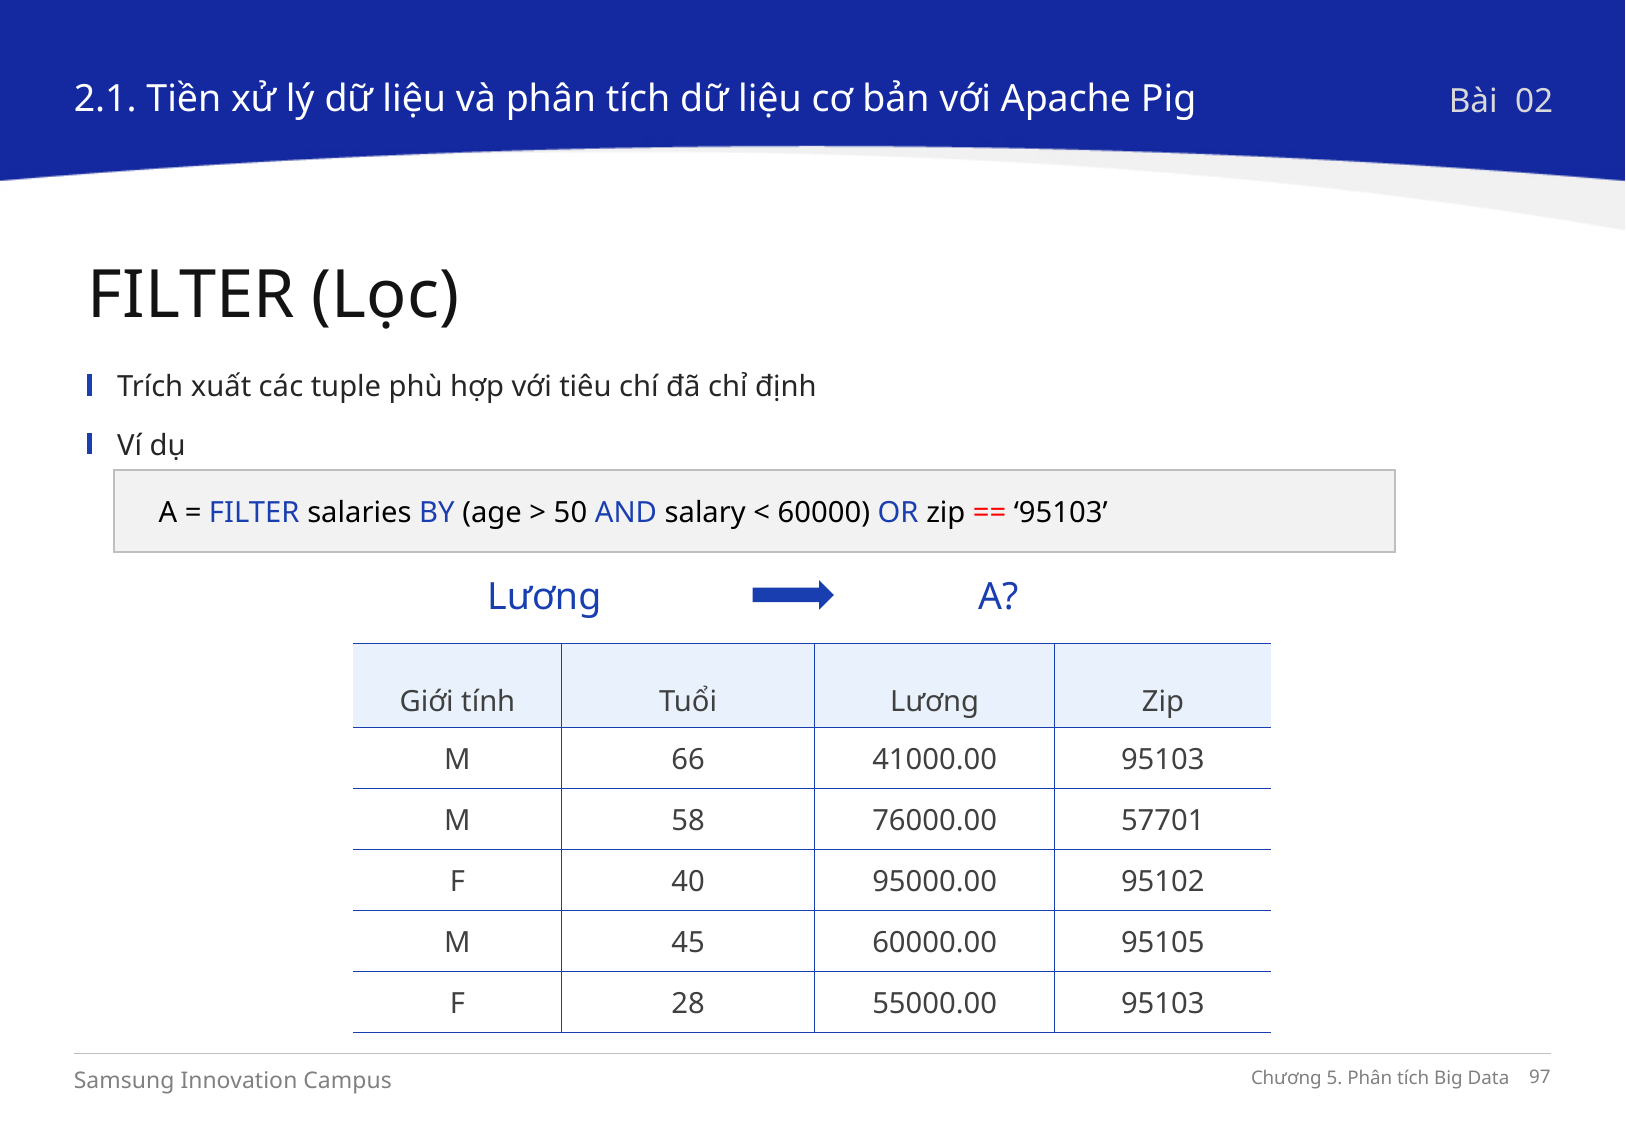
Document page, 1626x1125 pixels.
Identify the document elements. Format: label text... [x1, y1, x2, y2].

list FILTER (Lọc) [87, 249, 1531, 331]
table_cell F [353, 850, 561, 910]
table_header Tuổi [562, 644, 814, 727]
table_cell 95000.00 [815, 850, 1054, 910]
table_cell 58 [562, 789, 814, 849]
table_cell 45 [562, 911, 814, 971]
list 2.1. Tiền xử lý dữ liệu và phân tích dữ liệu cơ bản với Apache Pig [73, 73, 1396, 119]
table_cell 95103 [1055, 728, 1271, 788]
picture [0, 0, 1625, 1125]
table_cell 95105 [1055, 911, 1271, 971]
table_cell M [353, 789, 561, 849]
list Bài 02 [1423, 79, 1554, 120]
table_cell 28 [562, 972, 814, 1032]
table_cell 55000.00 [815, 972, 1054, 1032]
table_header Giới tính [353, 644, 561, 727]
table_header Zip [1055, 644, 1271, 727]
table_header Lương [815, 644, 1054, 727]
text_box A = FILTER salaries BY (age > 50 AND salary < 60000) OR zip == ‘95103’ [113, 469, 1396, 553]
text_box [476, 564, 1036, 626]
table_cell 41000.00 [815, 728, 1054, 788]
table_cell 76000.00 [815, 789, 1054, 849]
table_cell F [353, 972, 561, 1032]
table_cell M [353, 728, 561, 788]
table_cell 66 [562, 728, 814, 788]
table_cell 95103 [1055, 972, 1271, 1032]
table_cell 60000.00 [815, 911, 1054, 971]
table_cell 40 [562, 850, 814, 910]
table_cell M [353, 911, 561, 971]
table_cell 95102 [1055, 850, 1271, 910]
table_cell 57701 [1055, 789, 1271, 849]
list Trích xuất các tuple phù hợp với tiêu chí đã chỉ định Ví dụ [87, 365, 1531, 516]
